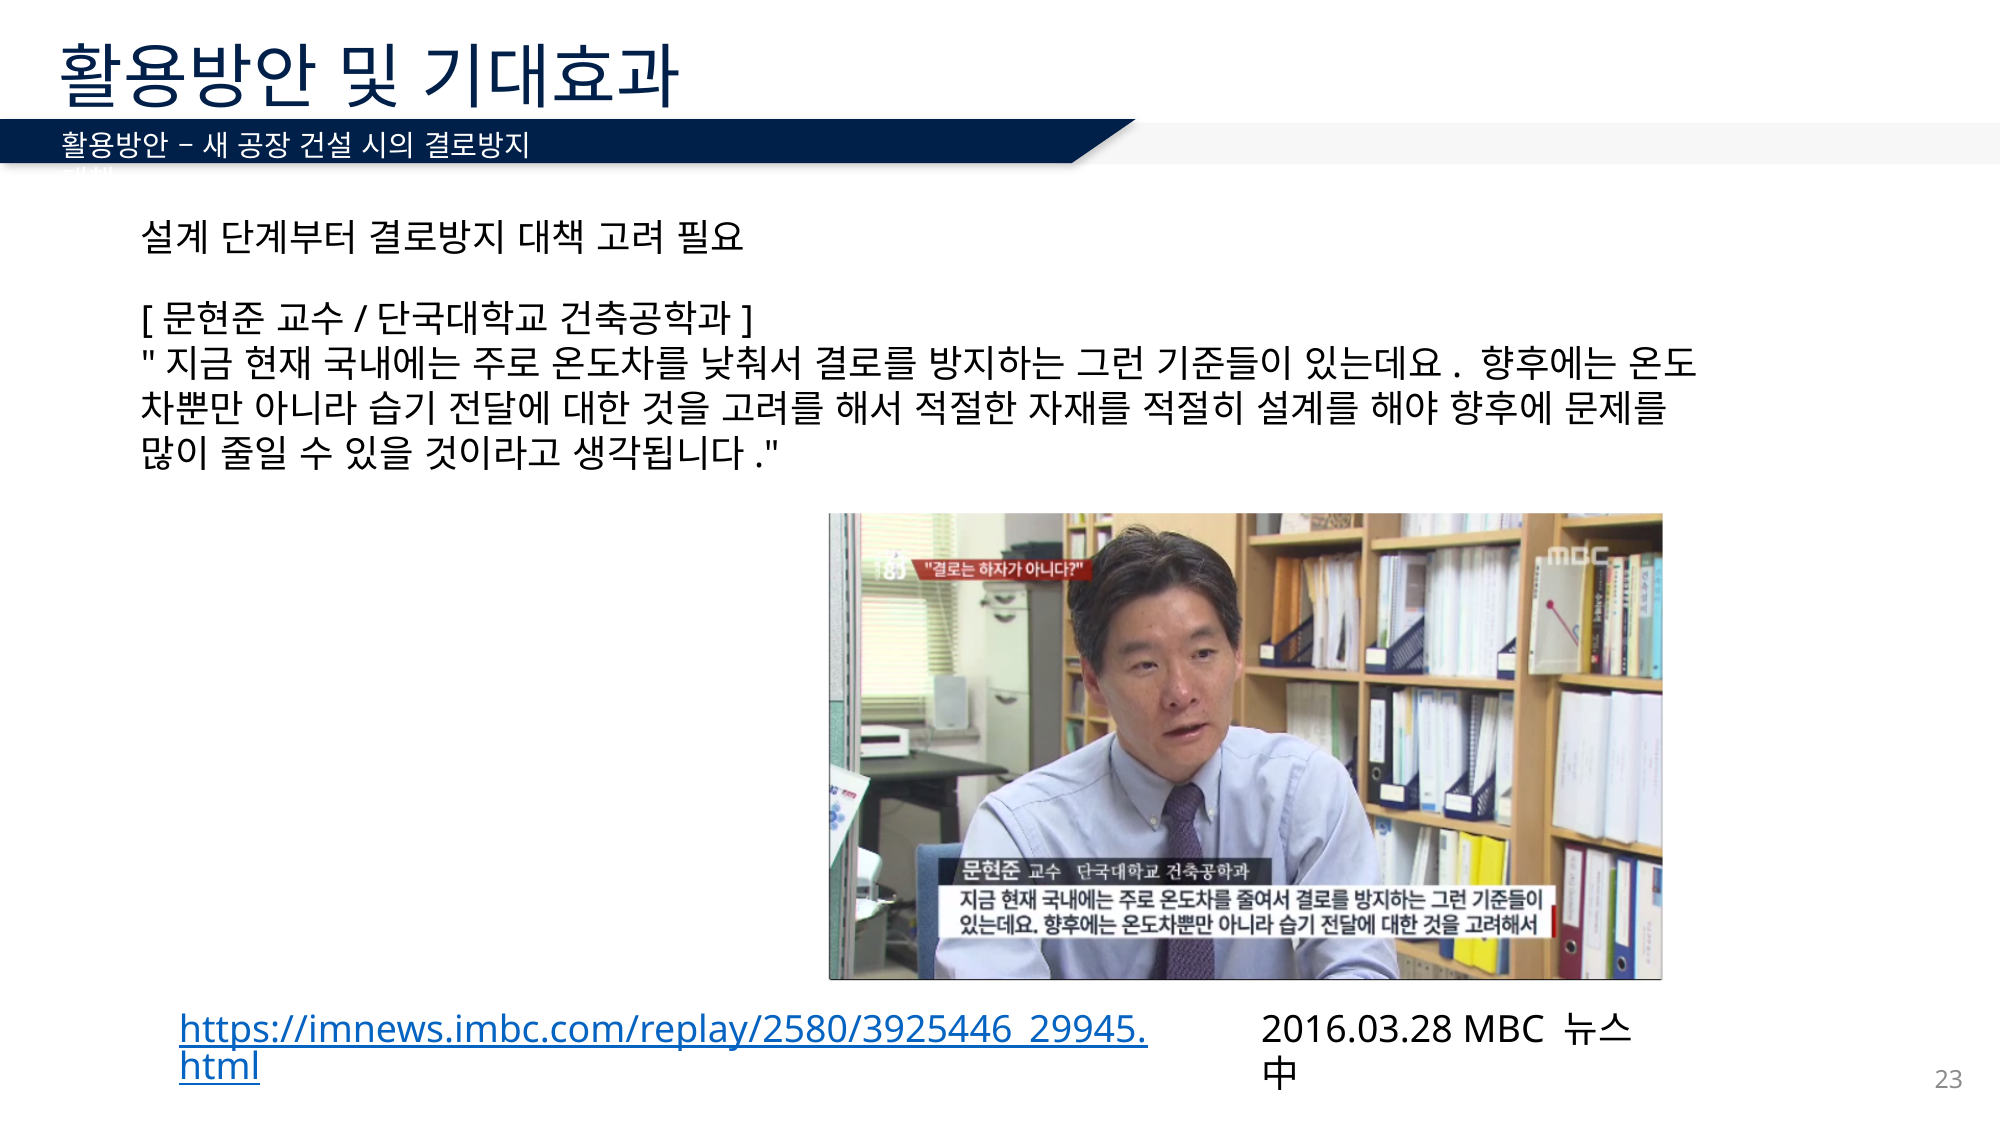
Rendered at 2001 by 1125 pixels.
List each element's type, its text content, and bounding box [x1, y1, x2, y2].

text_box [문현준 교수/단국대학교 건축공학과] "지금 현재 국내에는 주로 온도차를 낮춰서 결로를 방지하는 그런 기준들이 있는데요. 향후에는 온도 차뿐만 아니라 습기 전달에 대한 것을 고려를 해서 적절한 자재를 적절히 설계를 해야 향후에 문제를 많이 줄일 수 있을 것이라고 생각됩니다." [126, 287, 1730, 483]
text_box 설계 단계부터 결로방지 대책 고려 필요 [126, 206, 1730, 266]
text_box 2016.03.28 MBC 뉴스 中 [1246, 997, 1696, 1103]
slide_number 23 [1884, 1050, 1978, 1111]
text_box https://imnews.imbc.com/replay/2580/3925446_29945.html [164, 997, 1165, 1064]
text_box 활용방안 – 새 공장 건설 시의 결로방지 대책 [47, 119, 602, 205]
picture [821, 505, 1672, 988]
title 활용방안 및 기대효과 [44, 34, 1053, 126]
